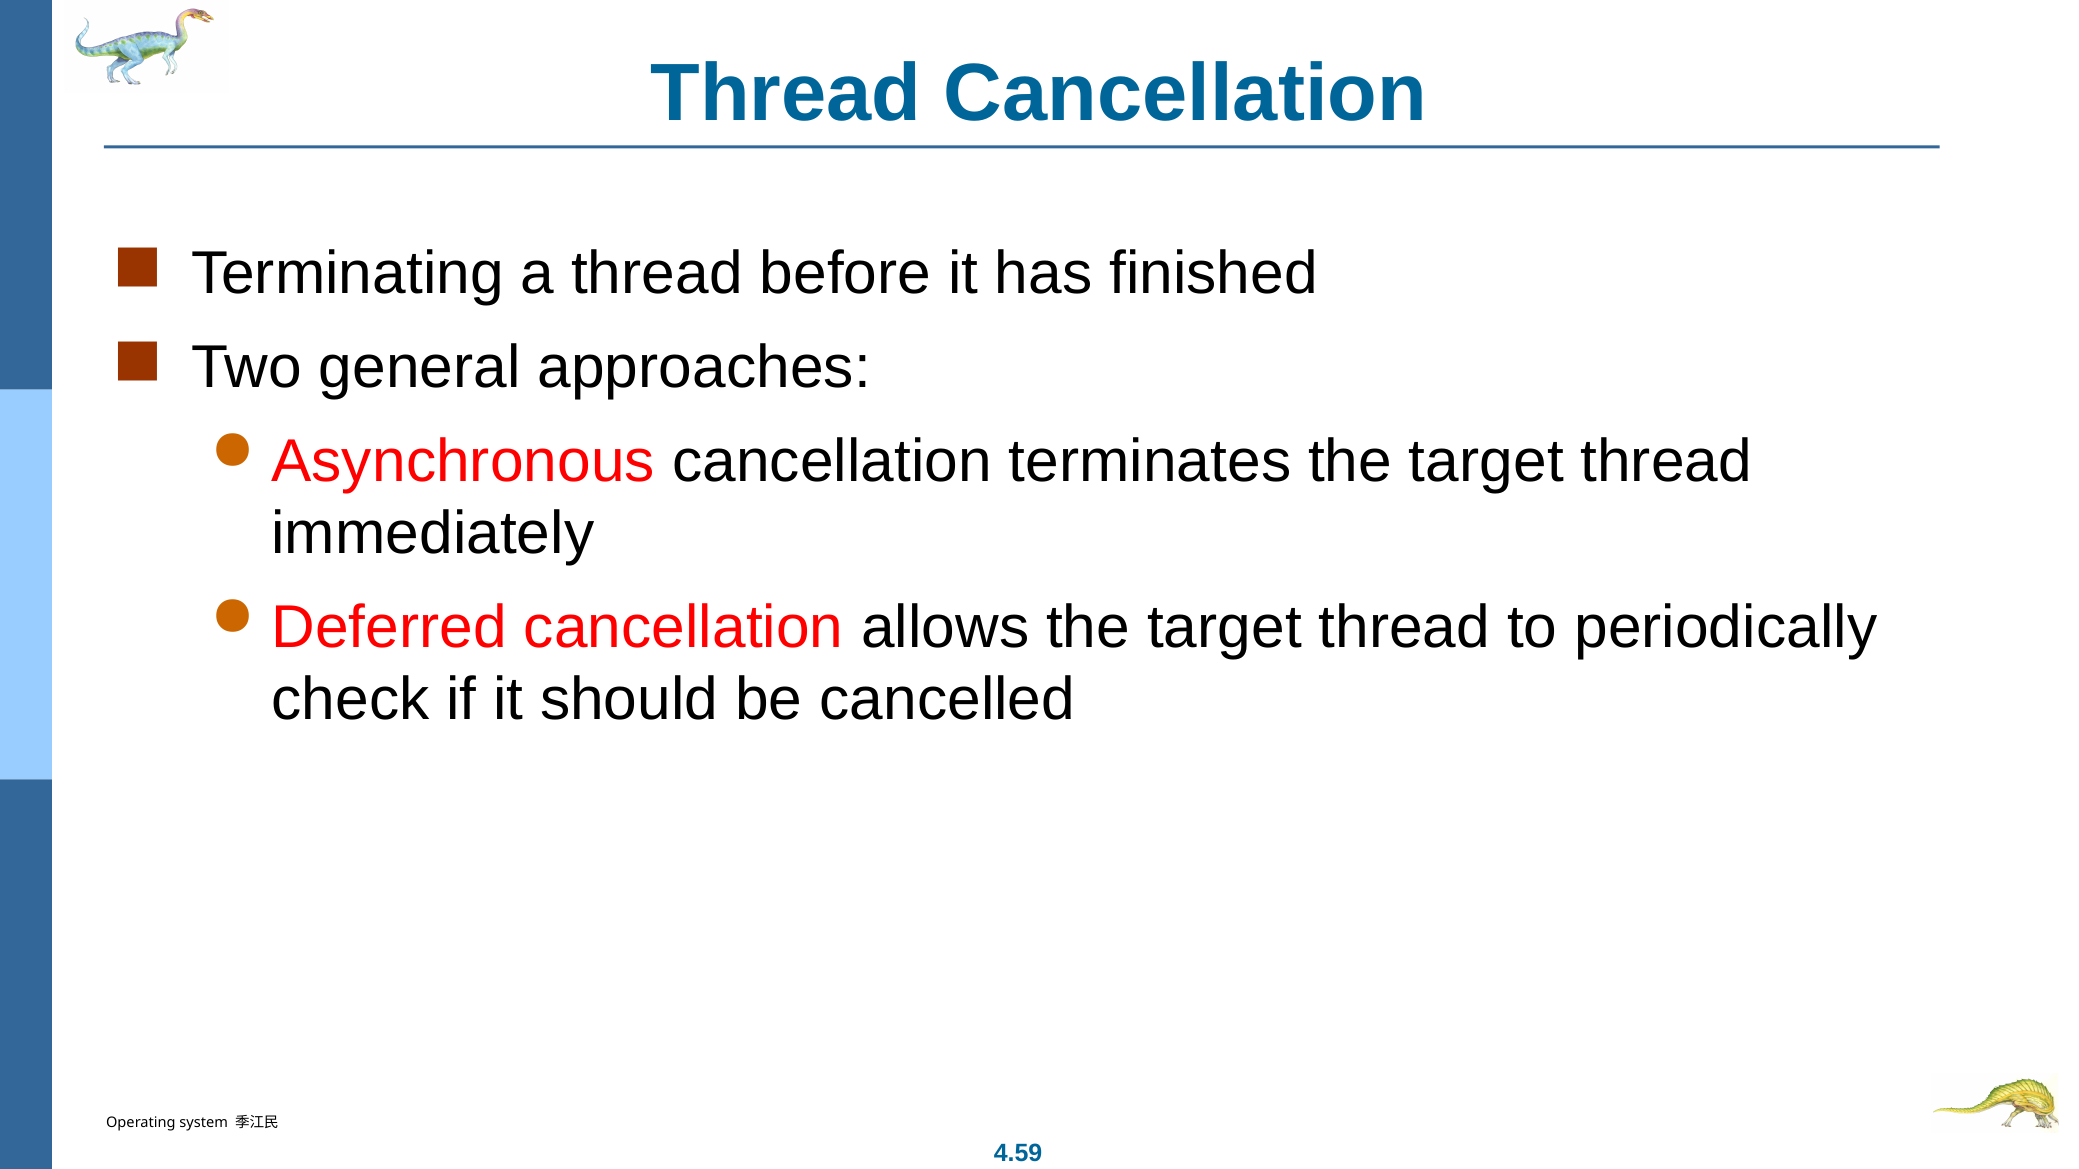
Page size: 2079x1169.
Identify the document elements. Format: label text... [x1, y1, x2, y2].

picture [64, 0, 229, 93]
title Thread Cancellation [103, 47, 1975, 146]
list Terminating a thread before it has finished Two general approaches: Asynchronous cancellation terminates the target thread immediately Deferred cancellation allows the target thread to periodically check if it should be cancelled [103, 224, 1975, 997]
picture [1931, 1073, 2059, 1133]
